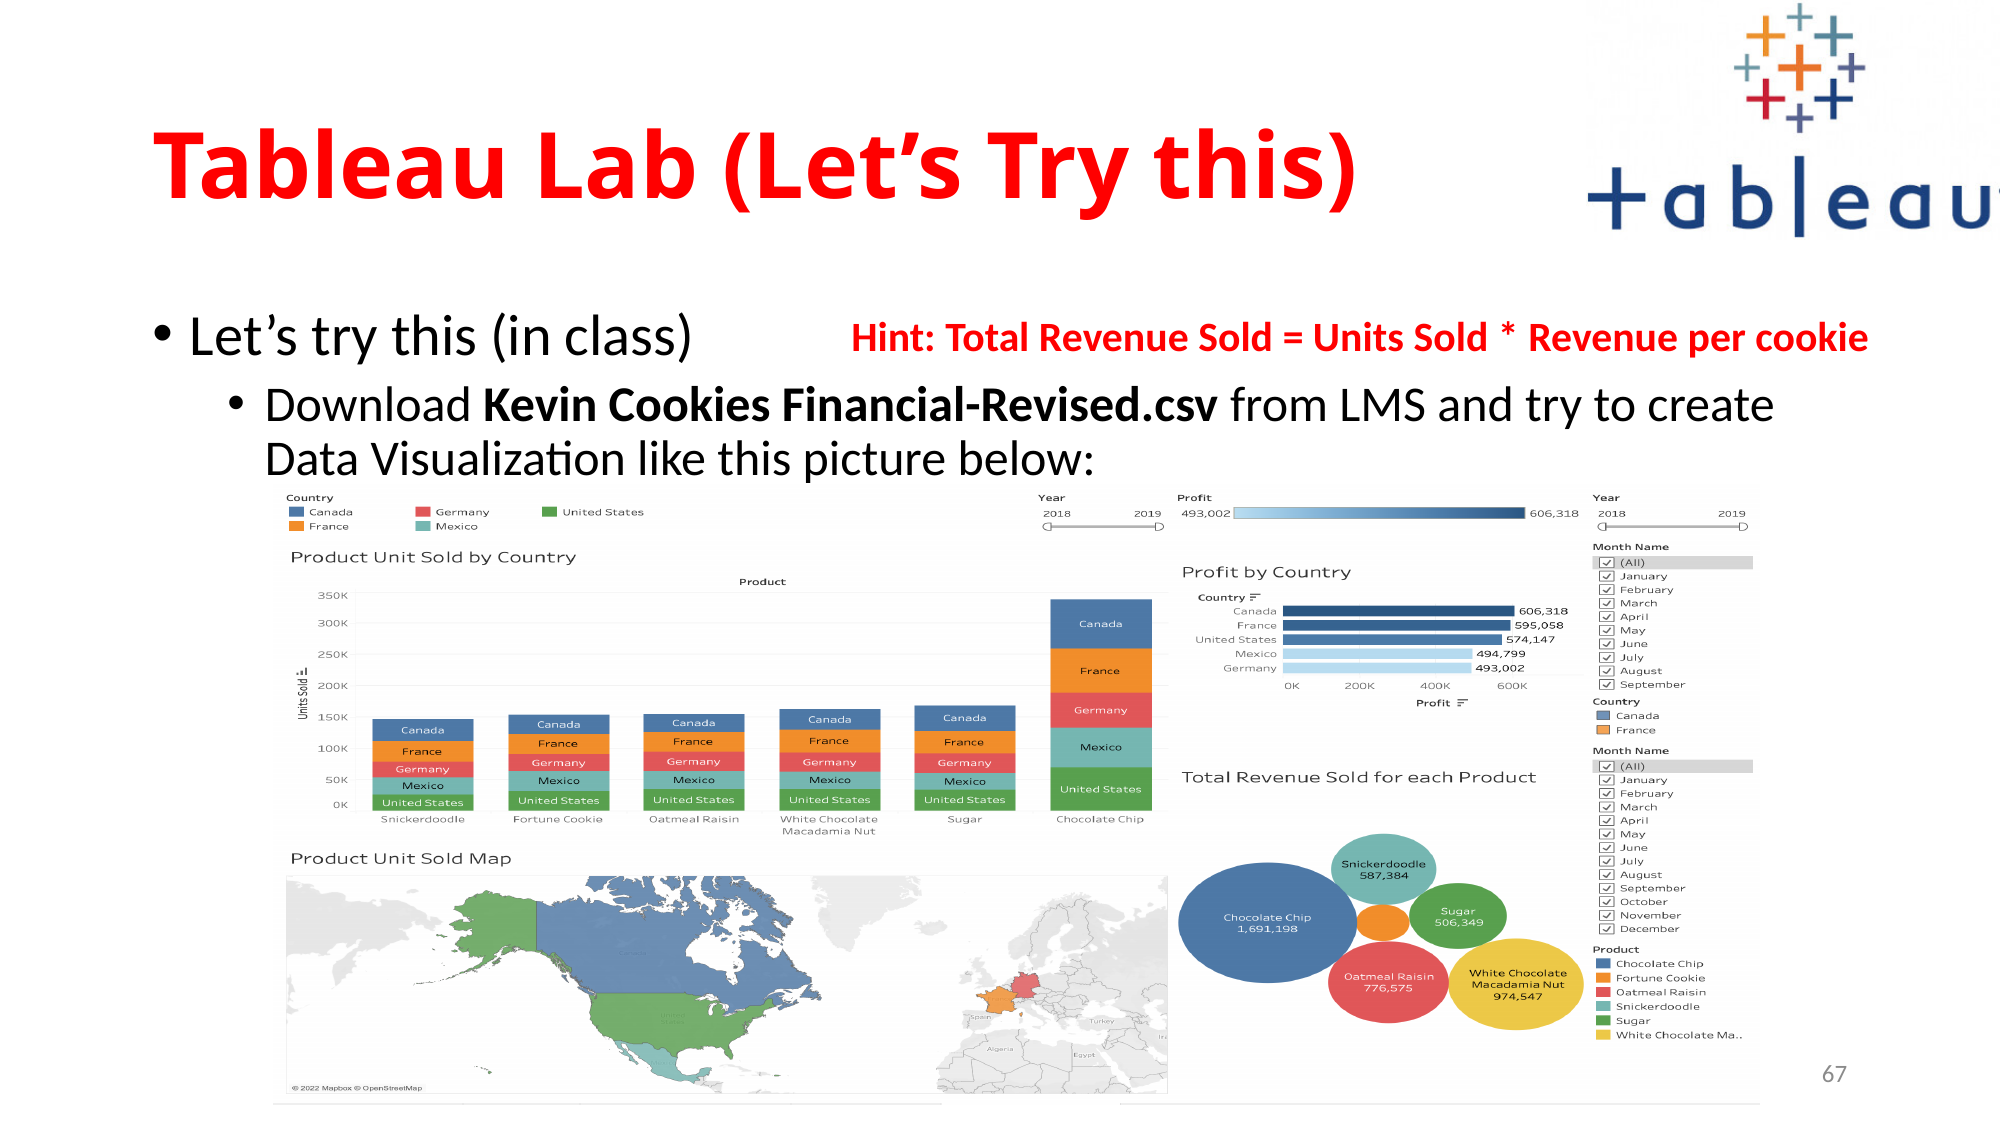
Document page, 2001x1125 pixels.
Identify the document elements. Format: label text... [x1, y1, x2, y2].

list Let’s try this (in class) Download Kevin Cookies Financial-Revised.csv from LMS and try to create Data Visualization like this picture below: [137, 297, 1896, 1012]
slide_number 66 [1760, 1042, 1863, 1103]
picture [273, 483, 1760, 1105]
picture [1586, 0, 2000, 240]
text_box Hint: Total Revenue Sold = Units Sold * Revenue per cookie [836, 301, 1896, 367]
title Tableau Lab (Let’s Try this) [137, 59, 1863, 278]
